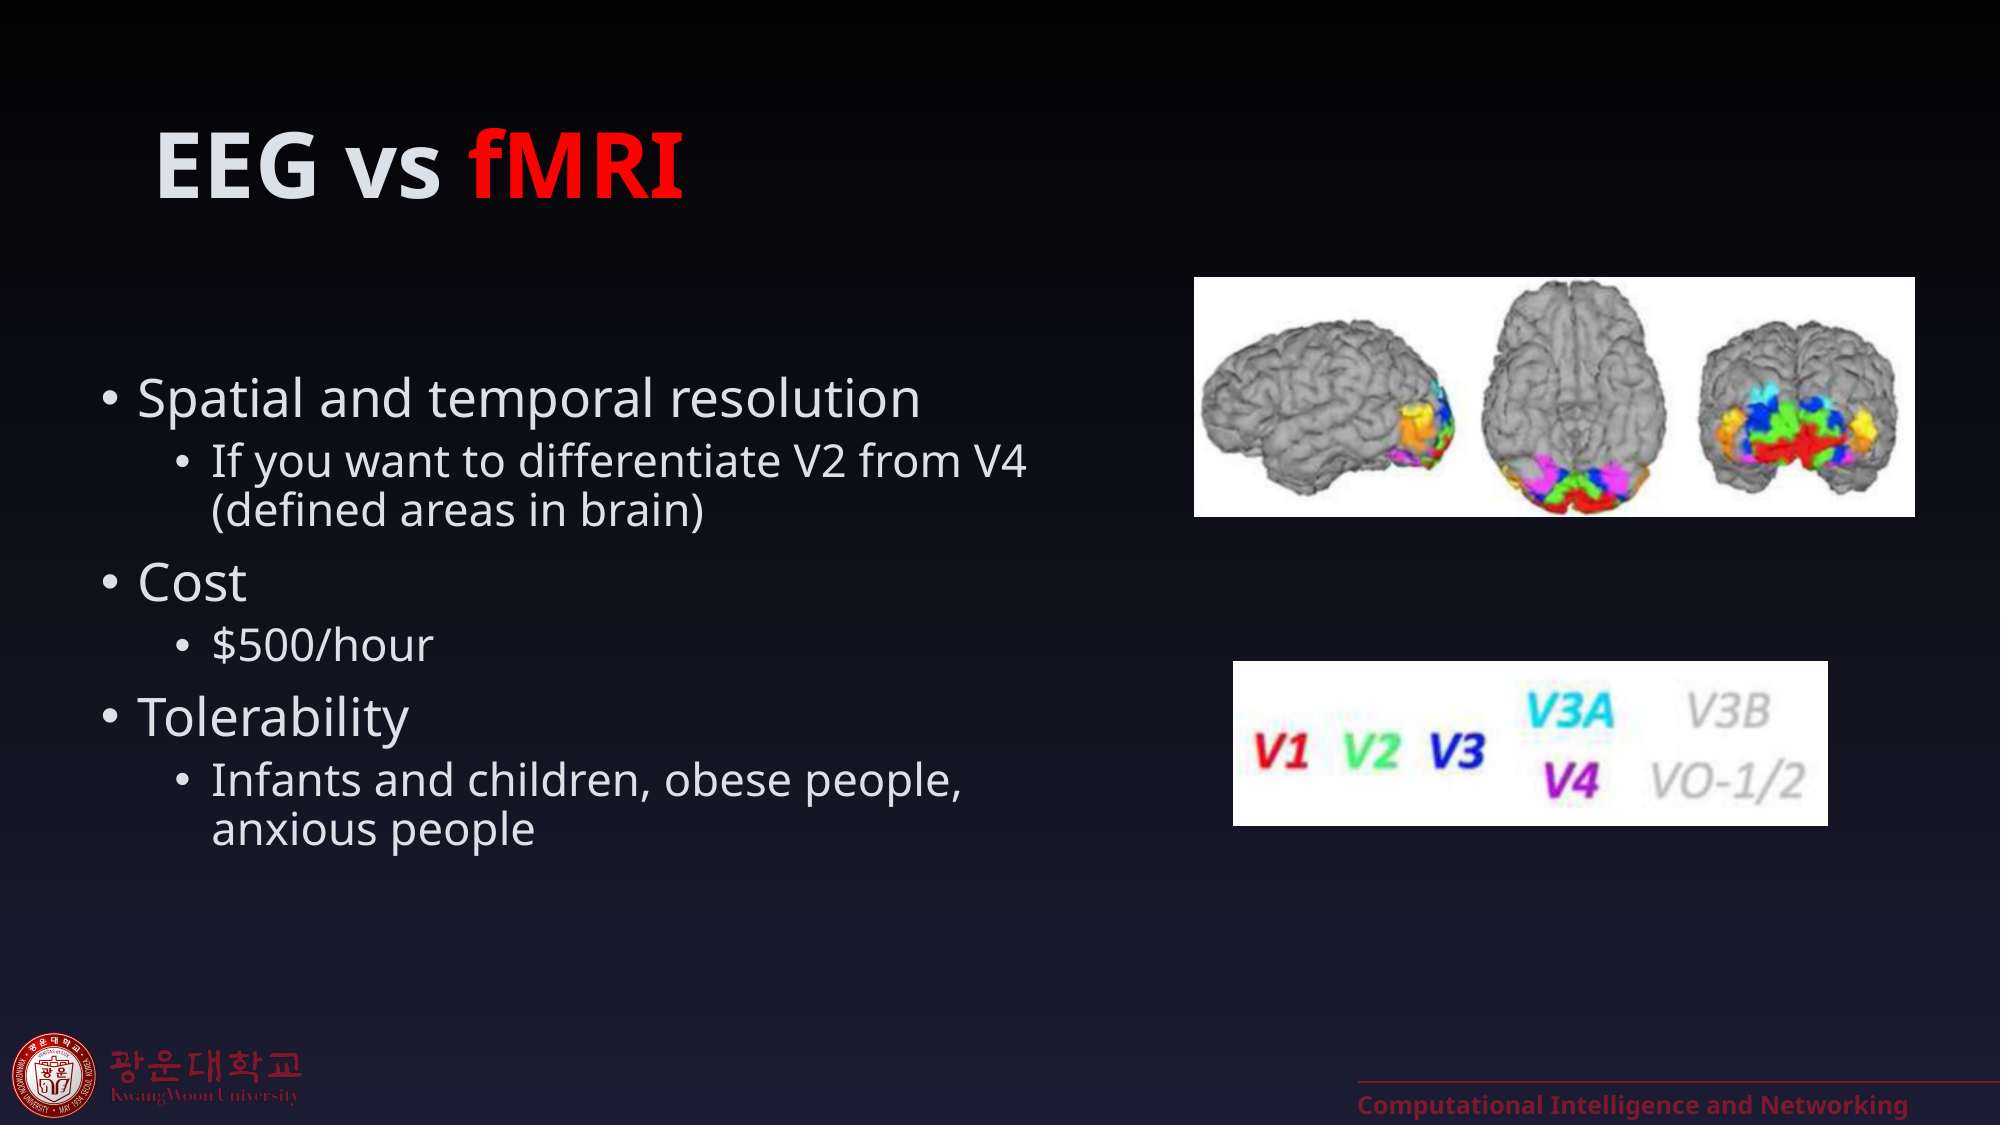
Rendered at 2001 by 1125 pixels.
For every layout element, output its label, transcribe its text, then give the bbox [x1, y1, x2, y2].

picture [1194, 277, 1915, 517]
picture [11, 1032, 302, 1119]
title EEG vs fMRI [137, 59, 1863, 278]
picture [1233, 661, 1828, 826]
list Spatial and temporal resolution If you want to differentiate V2 from V4 (defined areas in brain) Cost $500/hour Tolerability Infants and children, obese people, anxious people [85, 364, 1155, 868]
